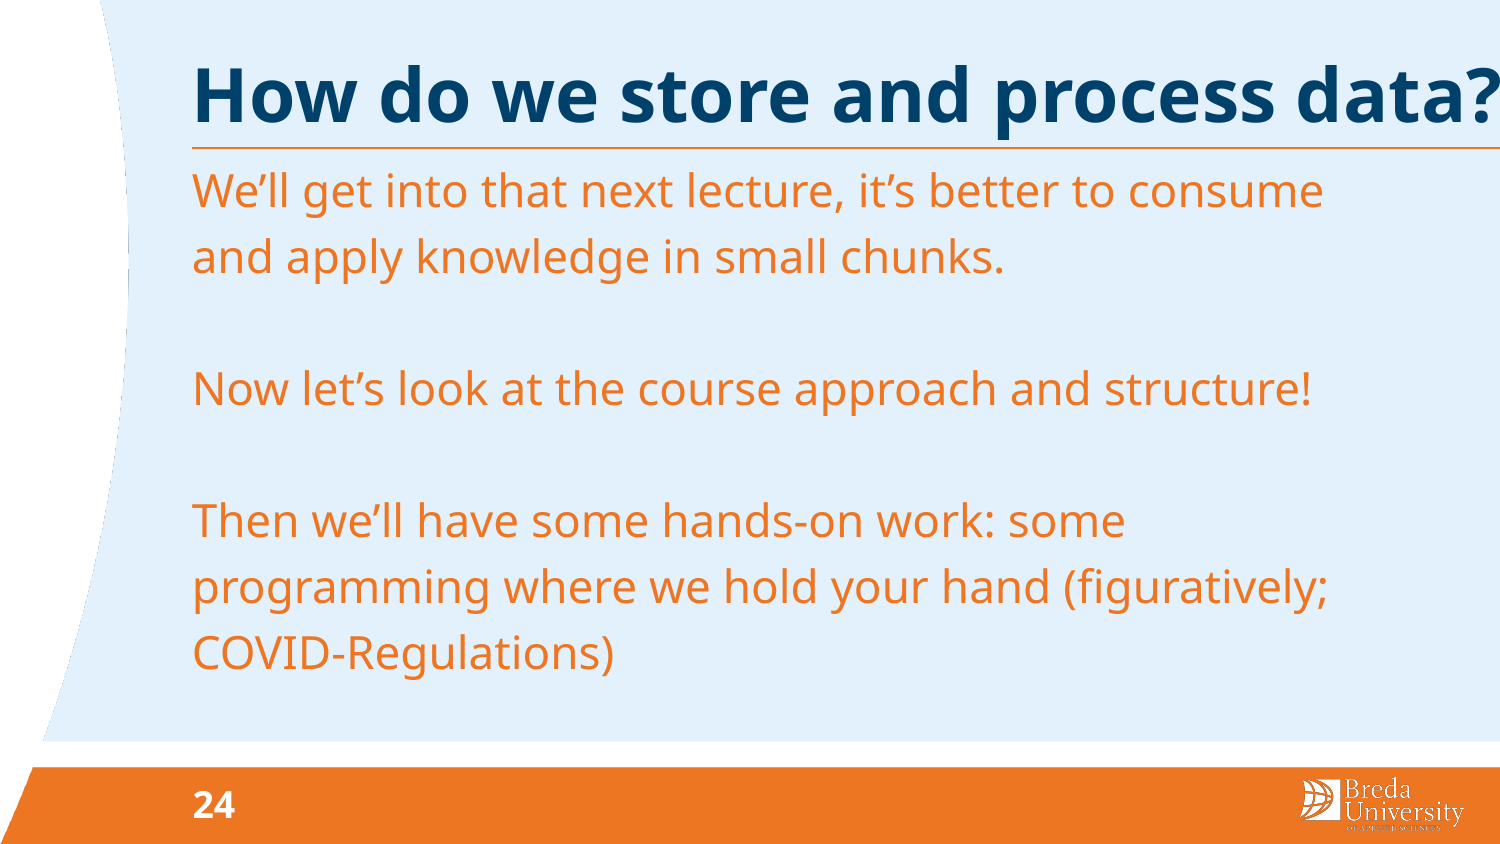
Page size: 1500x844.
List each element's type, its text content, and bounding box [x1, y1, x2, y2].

slide_number 24 [177, 773, 351, 819]
title How do we store and process data? [191, 3, 1500, 138]
list We’ll get into that next lecture, it’s better to consume and apply knowledge in small chunks. Now let’s look at the course approach and structure! Then we’ll have some hands-on work: some programming where we hold your hand (figuratively; COVID-Regulations) [191, 150, 1341, 715]
picture [0, 0, 1500, 844]
